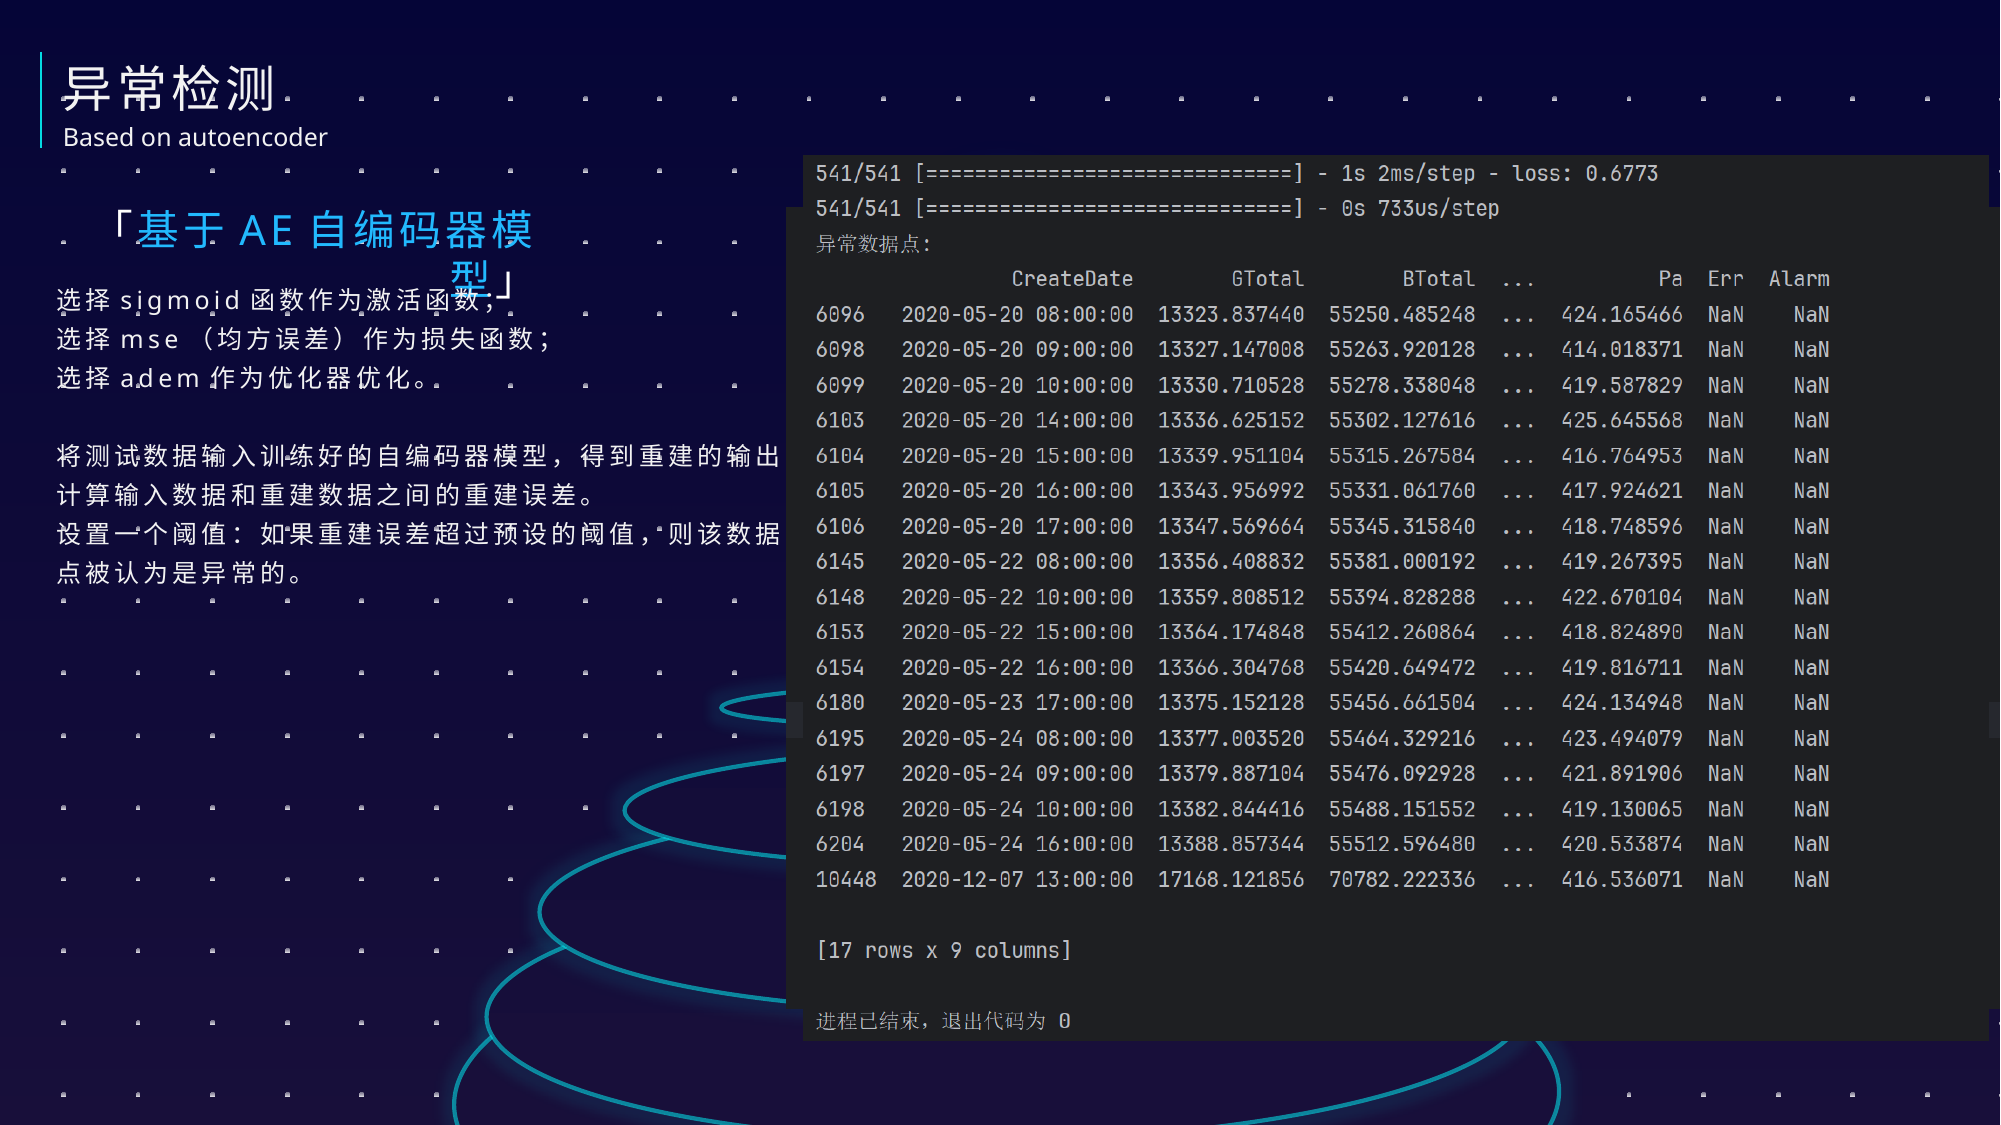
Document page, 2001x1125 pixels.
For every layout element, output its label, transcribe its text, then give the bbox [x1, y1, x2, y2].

text_box 选择sigmoid函数作为激活函数； 选择mse（均方误差）作为损失函数； 选择adem作为优化器优化。 将测试数据输入训练好的自编码器模型，得到重建的输出 计算输入数据和重建数据之间的重建误差。 设置一个阈值：如果重建误差超过预设的阈值，则该数据点被认为是异常的。 [41, 268, 786, 595]
picture [786, 155, 2000, 1041]
text_box 「基于AE自编码器模型」 [11, 196, 553, 312]
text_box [41, 31, 392, 156]
